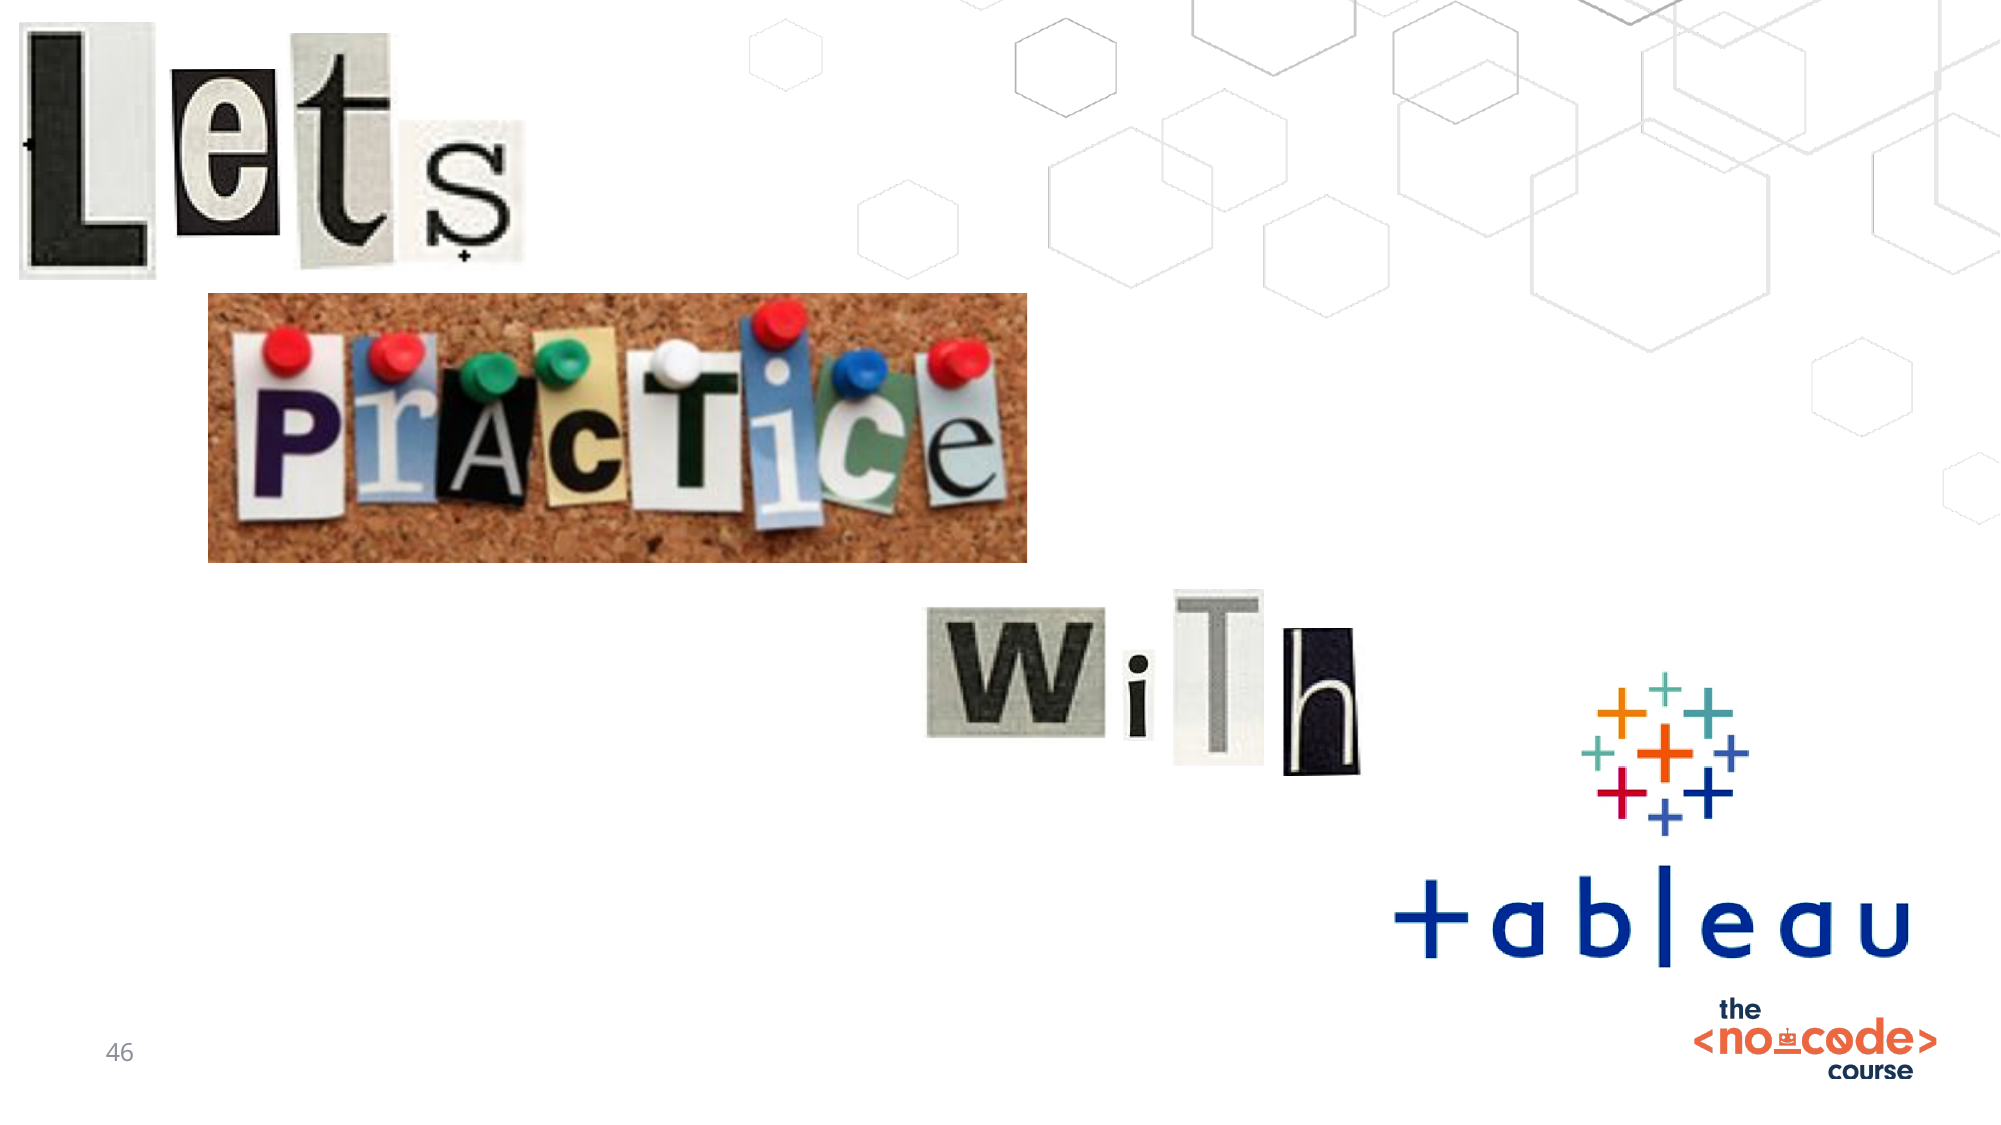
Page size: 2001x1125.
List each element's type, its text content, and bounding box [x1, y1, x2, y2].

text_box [921, 588, 1364, 776]
picture [207, 293, 1028, 563]
picture [1381, 654, 1932, 983]
slide_number 46 [105, 1023, 556, 1084]
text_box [19, 21, 526, 280]
